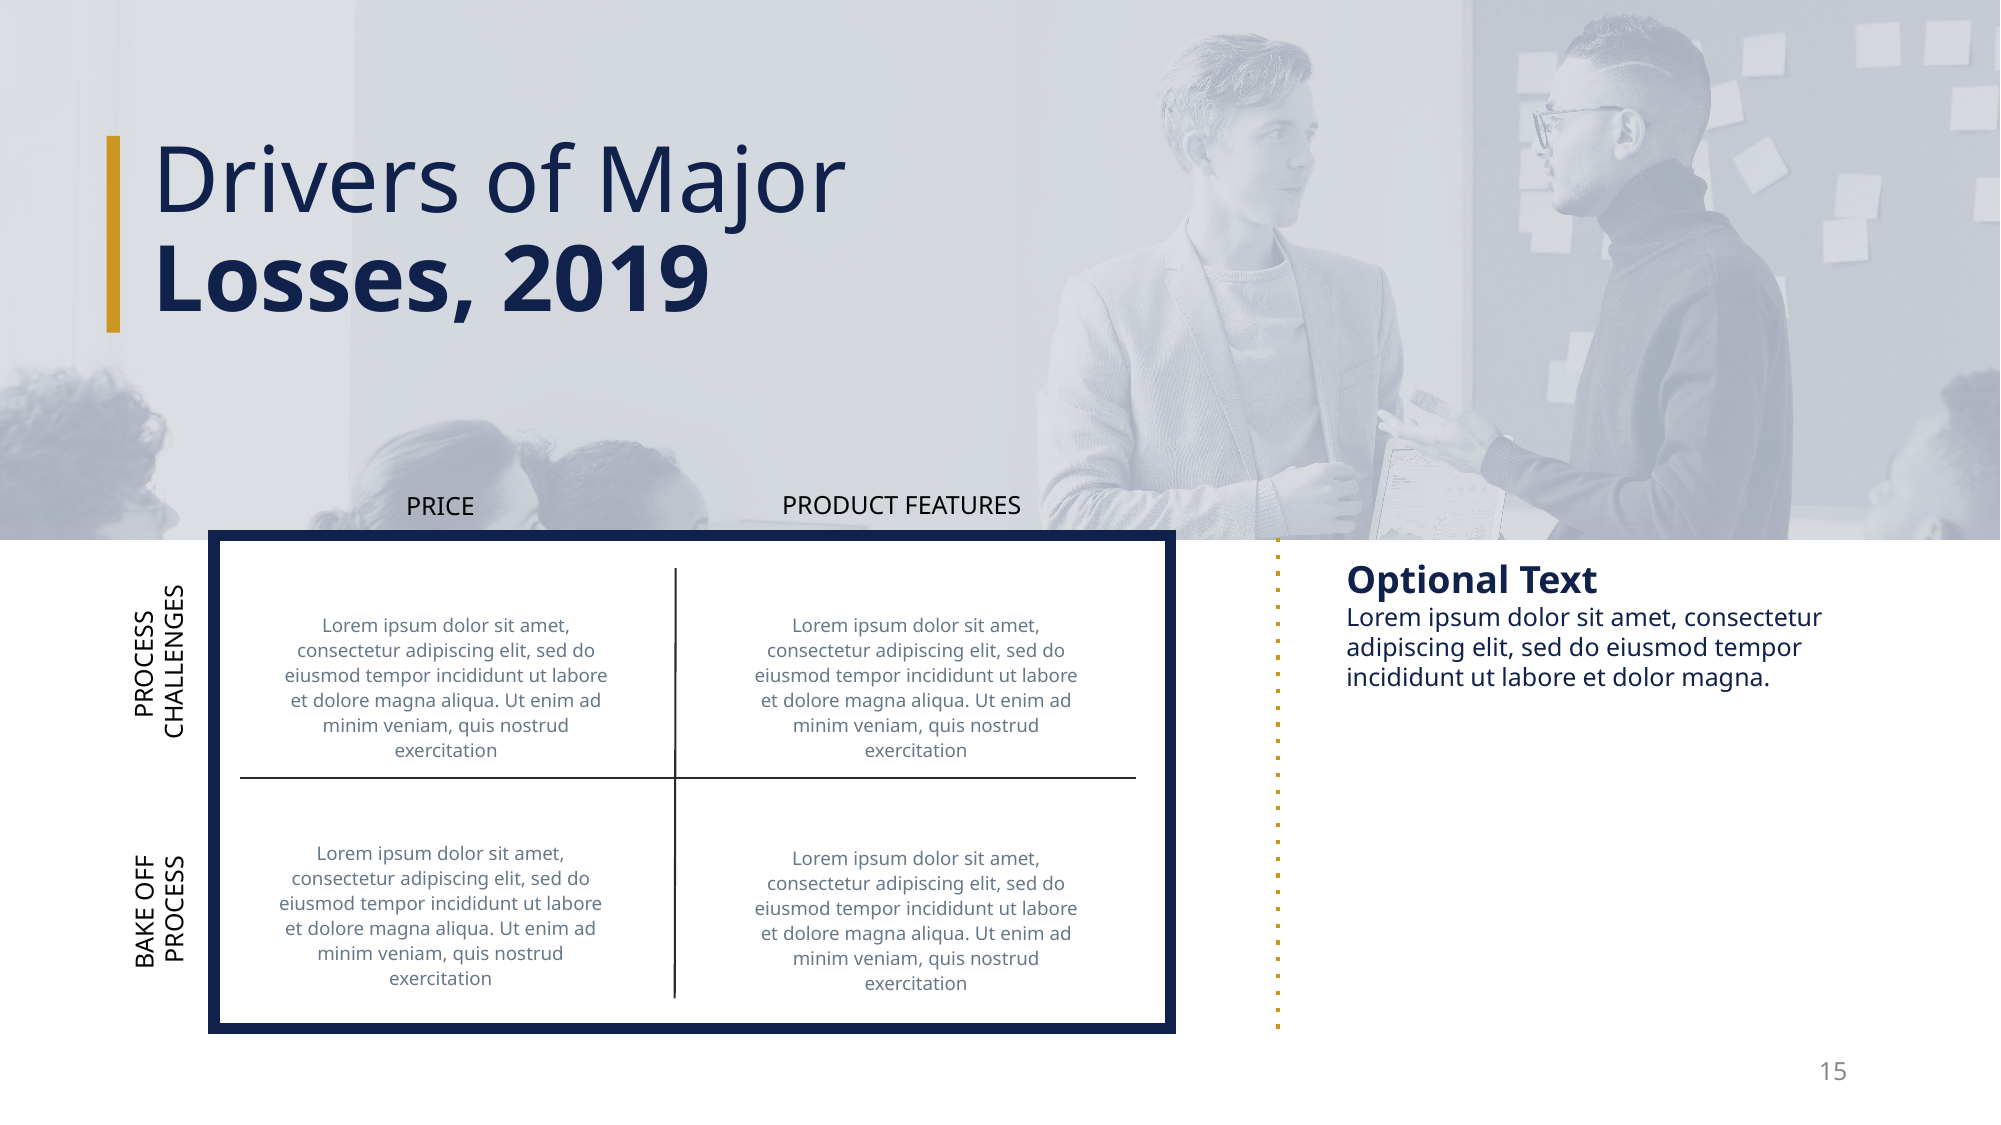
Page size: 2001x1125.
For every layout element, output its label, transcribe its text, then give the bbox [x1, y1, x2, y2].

text_box [213, 551, 1171, 1029]
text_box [120, 482, 1137, 999]
text_box Optional Text Lorem ipsum dolor sit amet, consectetur adipiscing elit, sed do eiusmod tempor incididunt ut labore et dolor magna. [1331, 551, 1863, 701]
slide_number ‹#› [1412, 1042, 1863, 1103]
picture [0, 0, 2000, 541]
